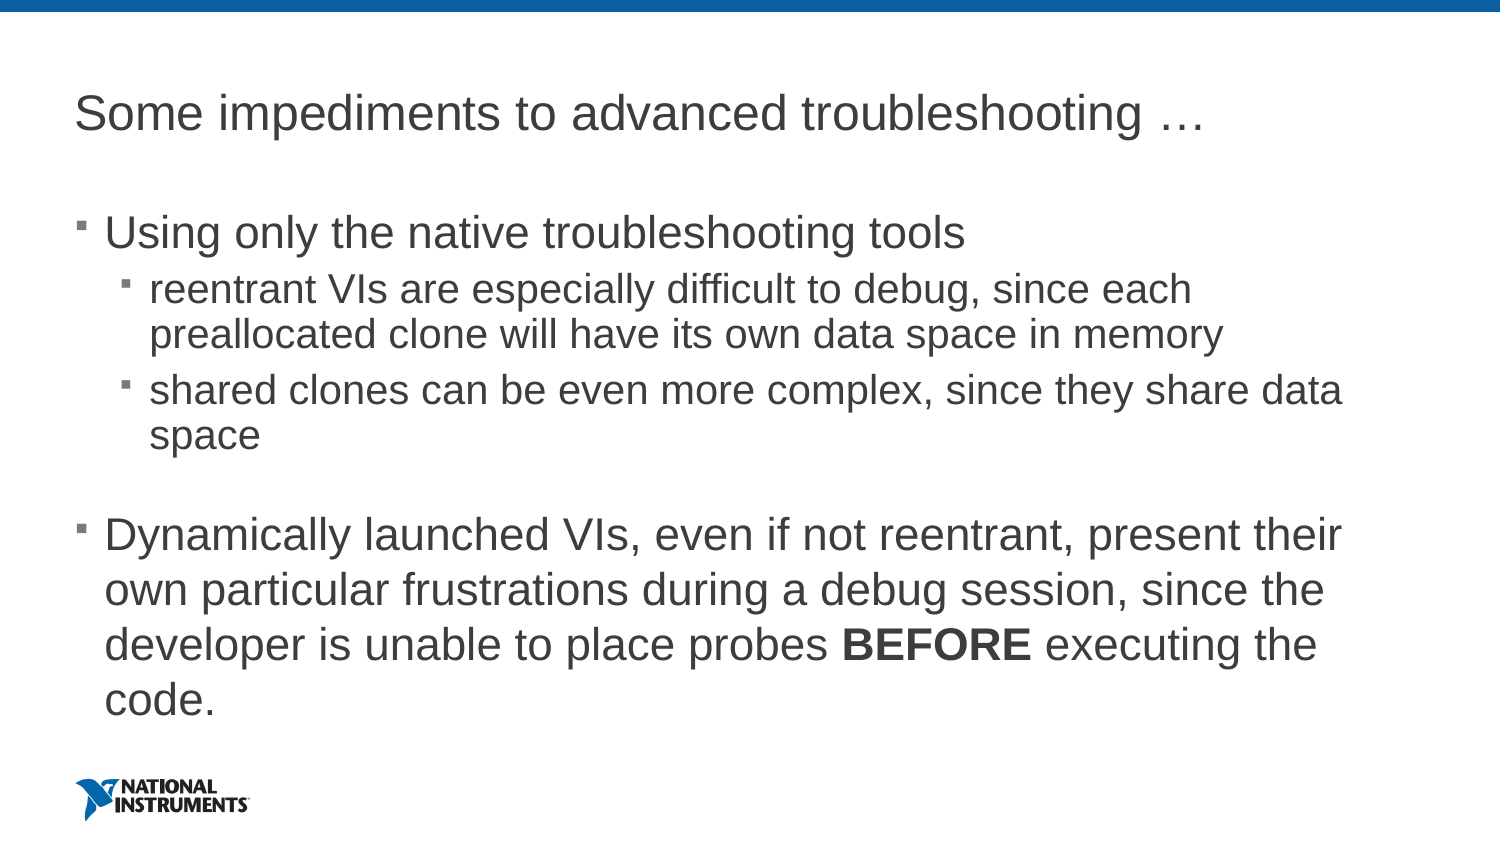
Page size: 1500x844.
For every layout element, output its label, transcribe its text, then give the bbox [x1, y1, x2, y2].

title Some impediments to advanced troubleshooting … [74, 42, 1425, 178]
list Using only the native troubleshooting tools reentrant VIs are especially difficult to debug, since each preallocated clone will have its own data space in memory shared clones can be even more complex, since they share data space Dynamically launched VIs, even if not reentrant, present their own particular frustrations during a debug session, since the developer is unable to place probes BEFORE executing the code. [74, 195, 1425, 791]
